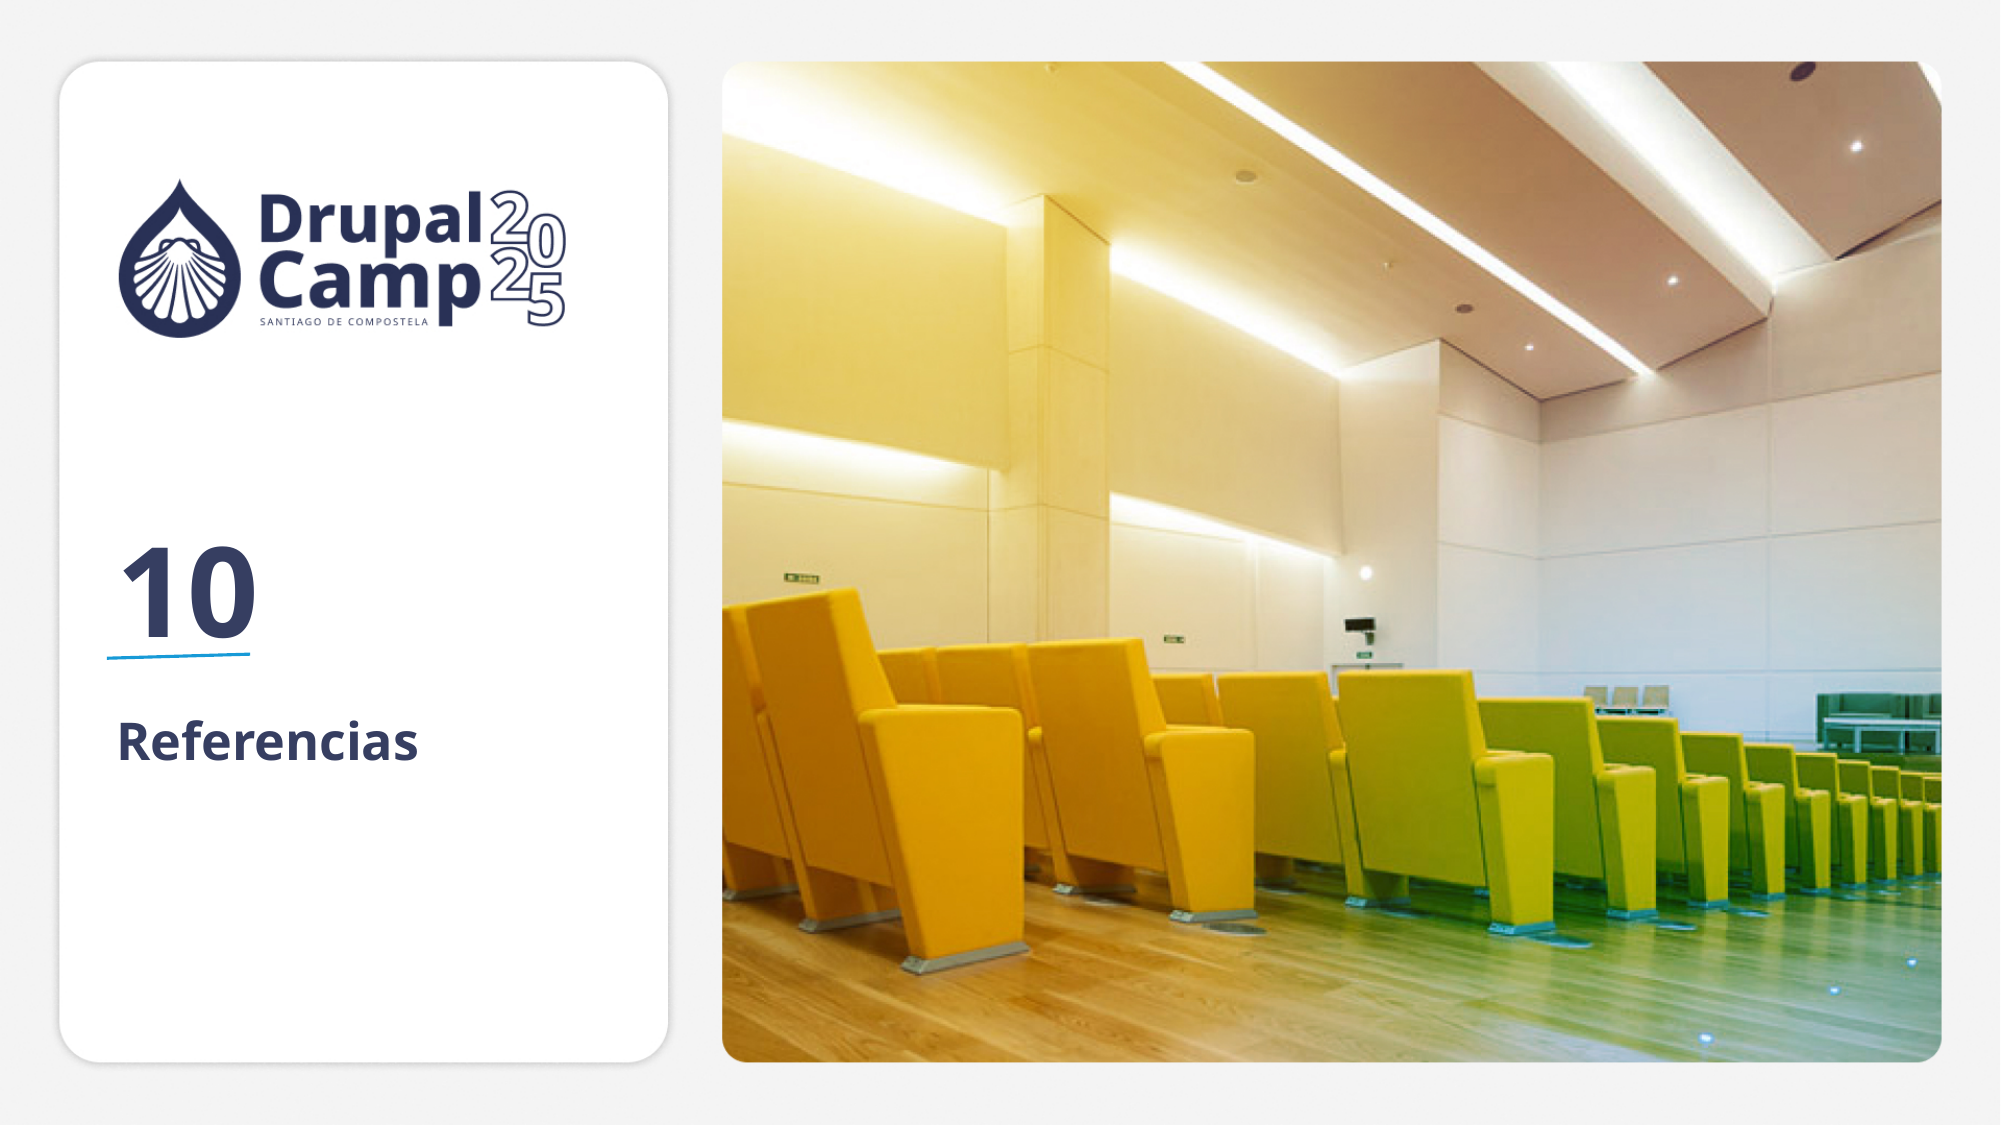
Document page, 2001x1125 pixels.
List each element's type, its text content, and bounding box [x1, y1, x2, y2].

picture [0, 0, 2001, 1125]
text_box 10 [101, 505, 289, 671]
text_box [106, 654, 251, 659]
text_box Referencias [101, 700, 572, 779]
